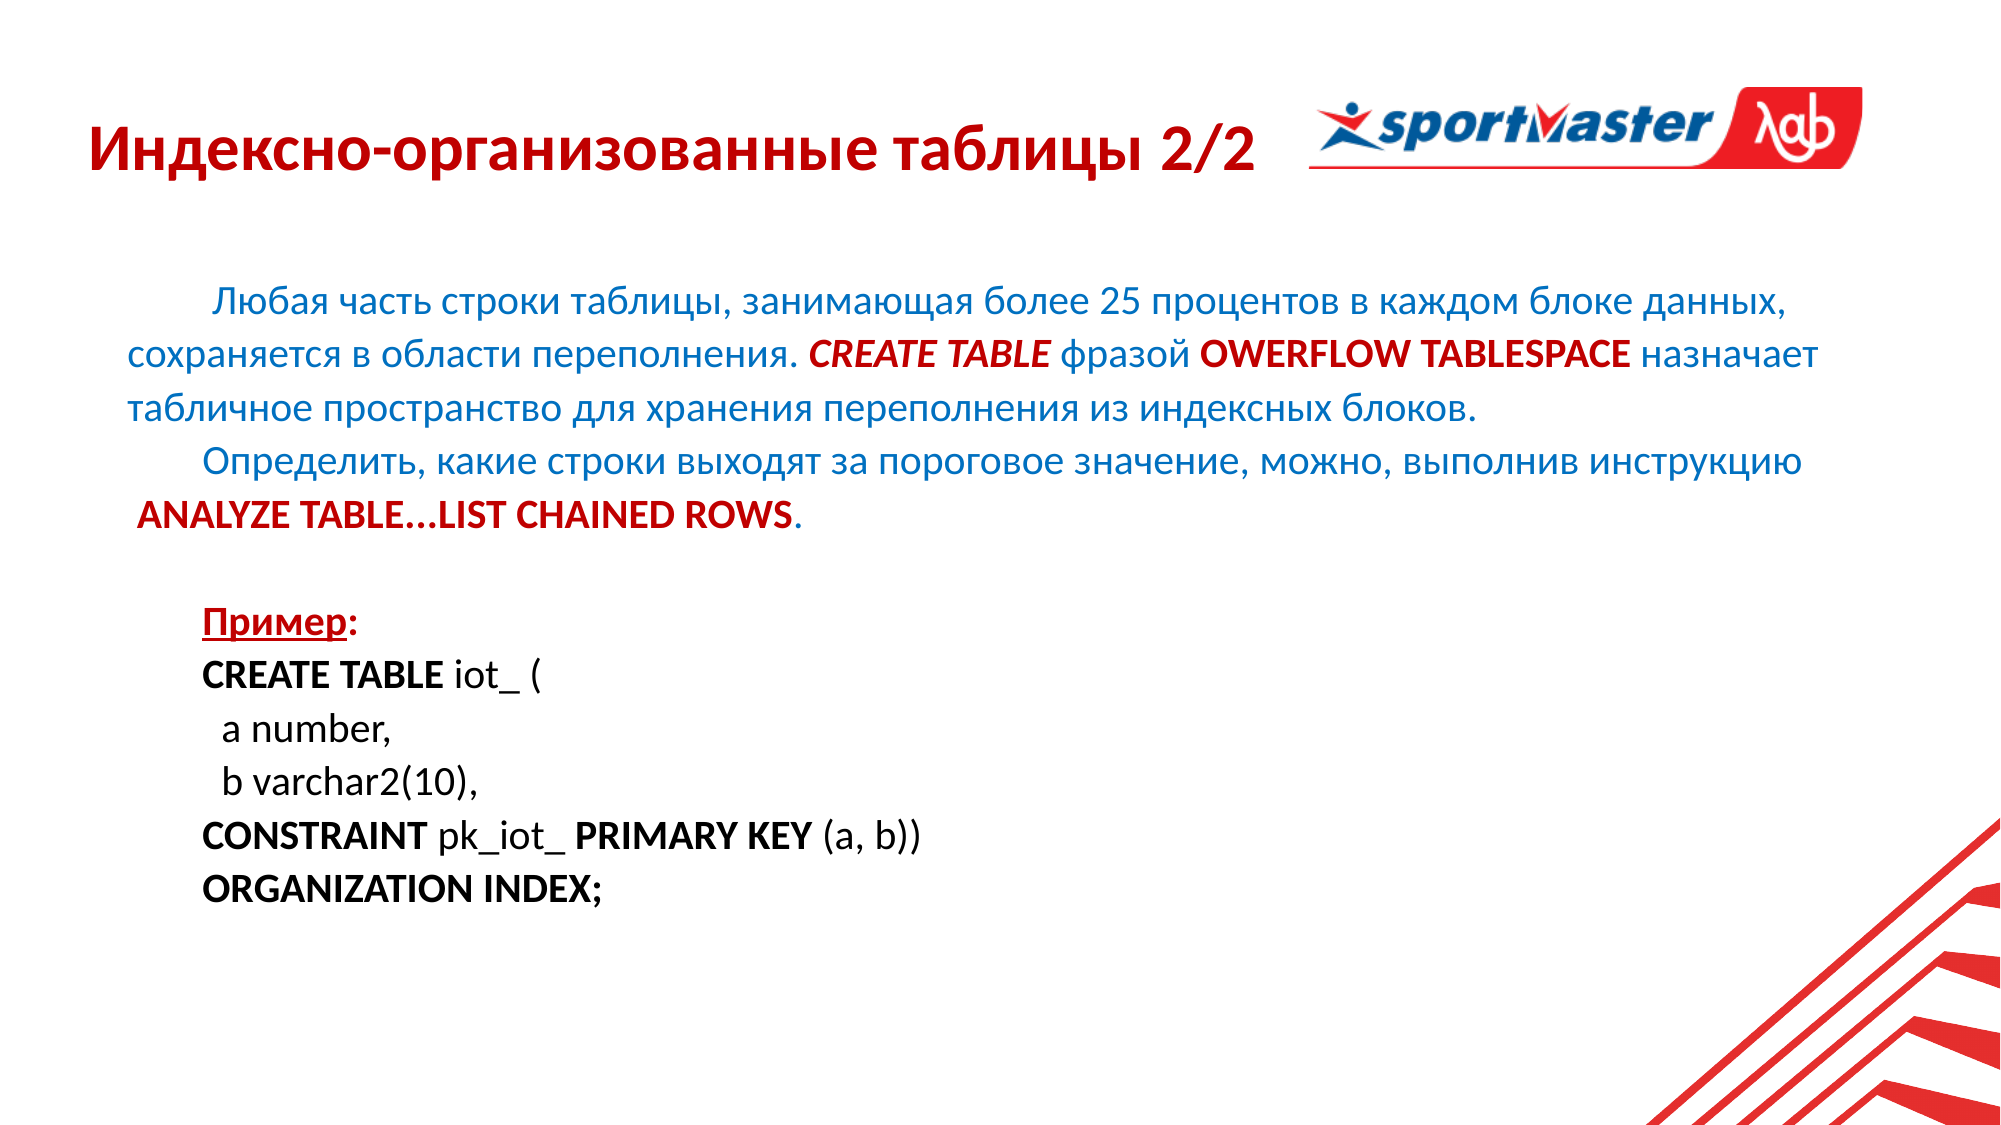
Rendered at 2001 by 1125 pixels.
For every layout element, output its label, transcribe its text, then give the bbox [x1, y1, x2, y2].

text_box Индексно-организованные таблицы 2/2 [73, 96, 1272, 191]
picture [1609, 808, 2001, 1125]
text_box Любая часть строки таблицы, занимающая более 25 процентов в каждом блоке данных, сохраняется в области переполнения. CREATE TABLE фразой OWERFLOW TABLESPACE назначает табличное пространство для хранения переполнения из индексных блоков. Определить, какие строки выходят за пороговое значение, можно, выполнив инструкцию ANALYZE TABLE...LIST CHAINED ROWS. Пример: CREATE TABLE iot_ ( a number, b varchar2(10), CONSTRAINT pk_iot_ PRIMARY KEY (a, b)) ORGANIZATION INDEX; [37, 211, 1930, 919]
